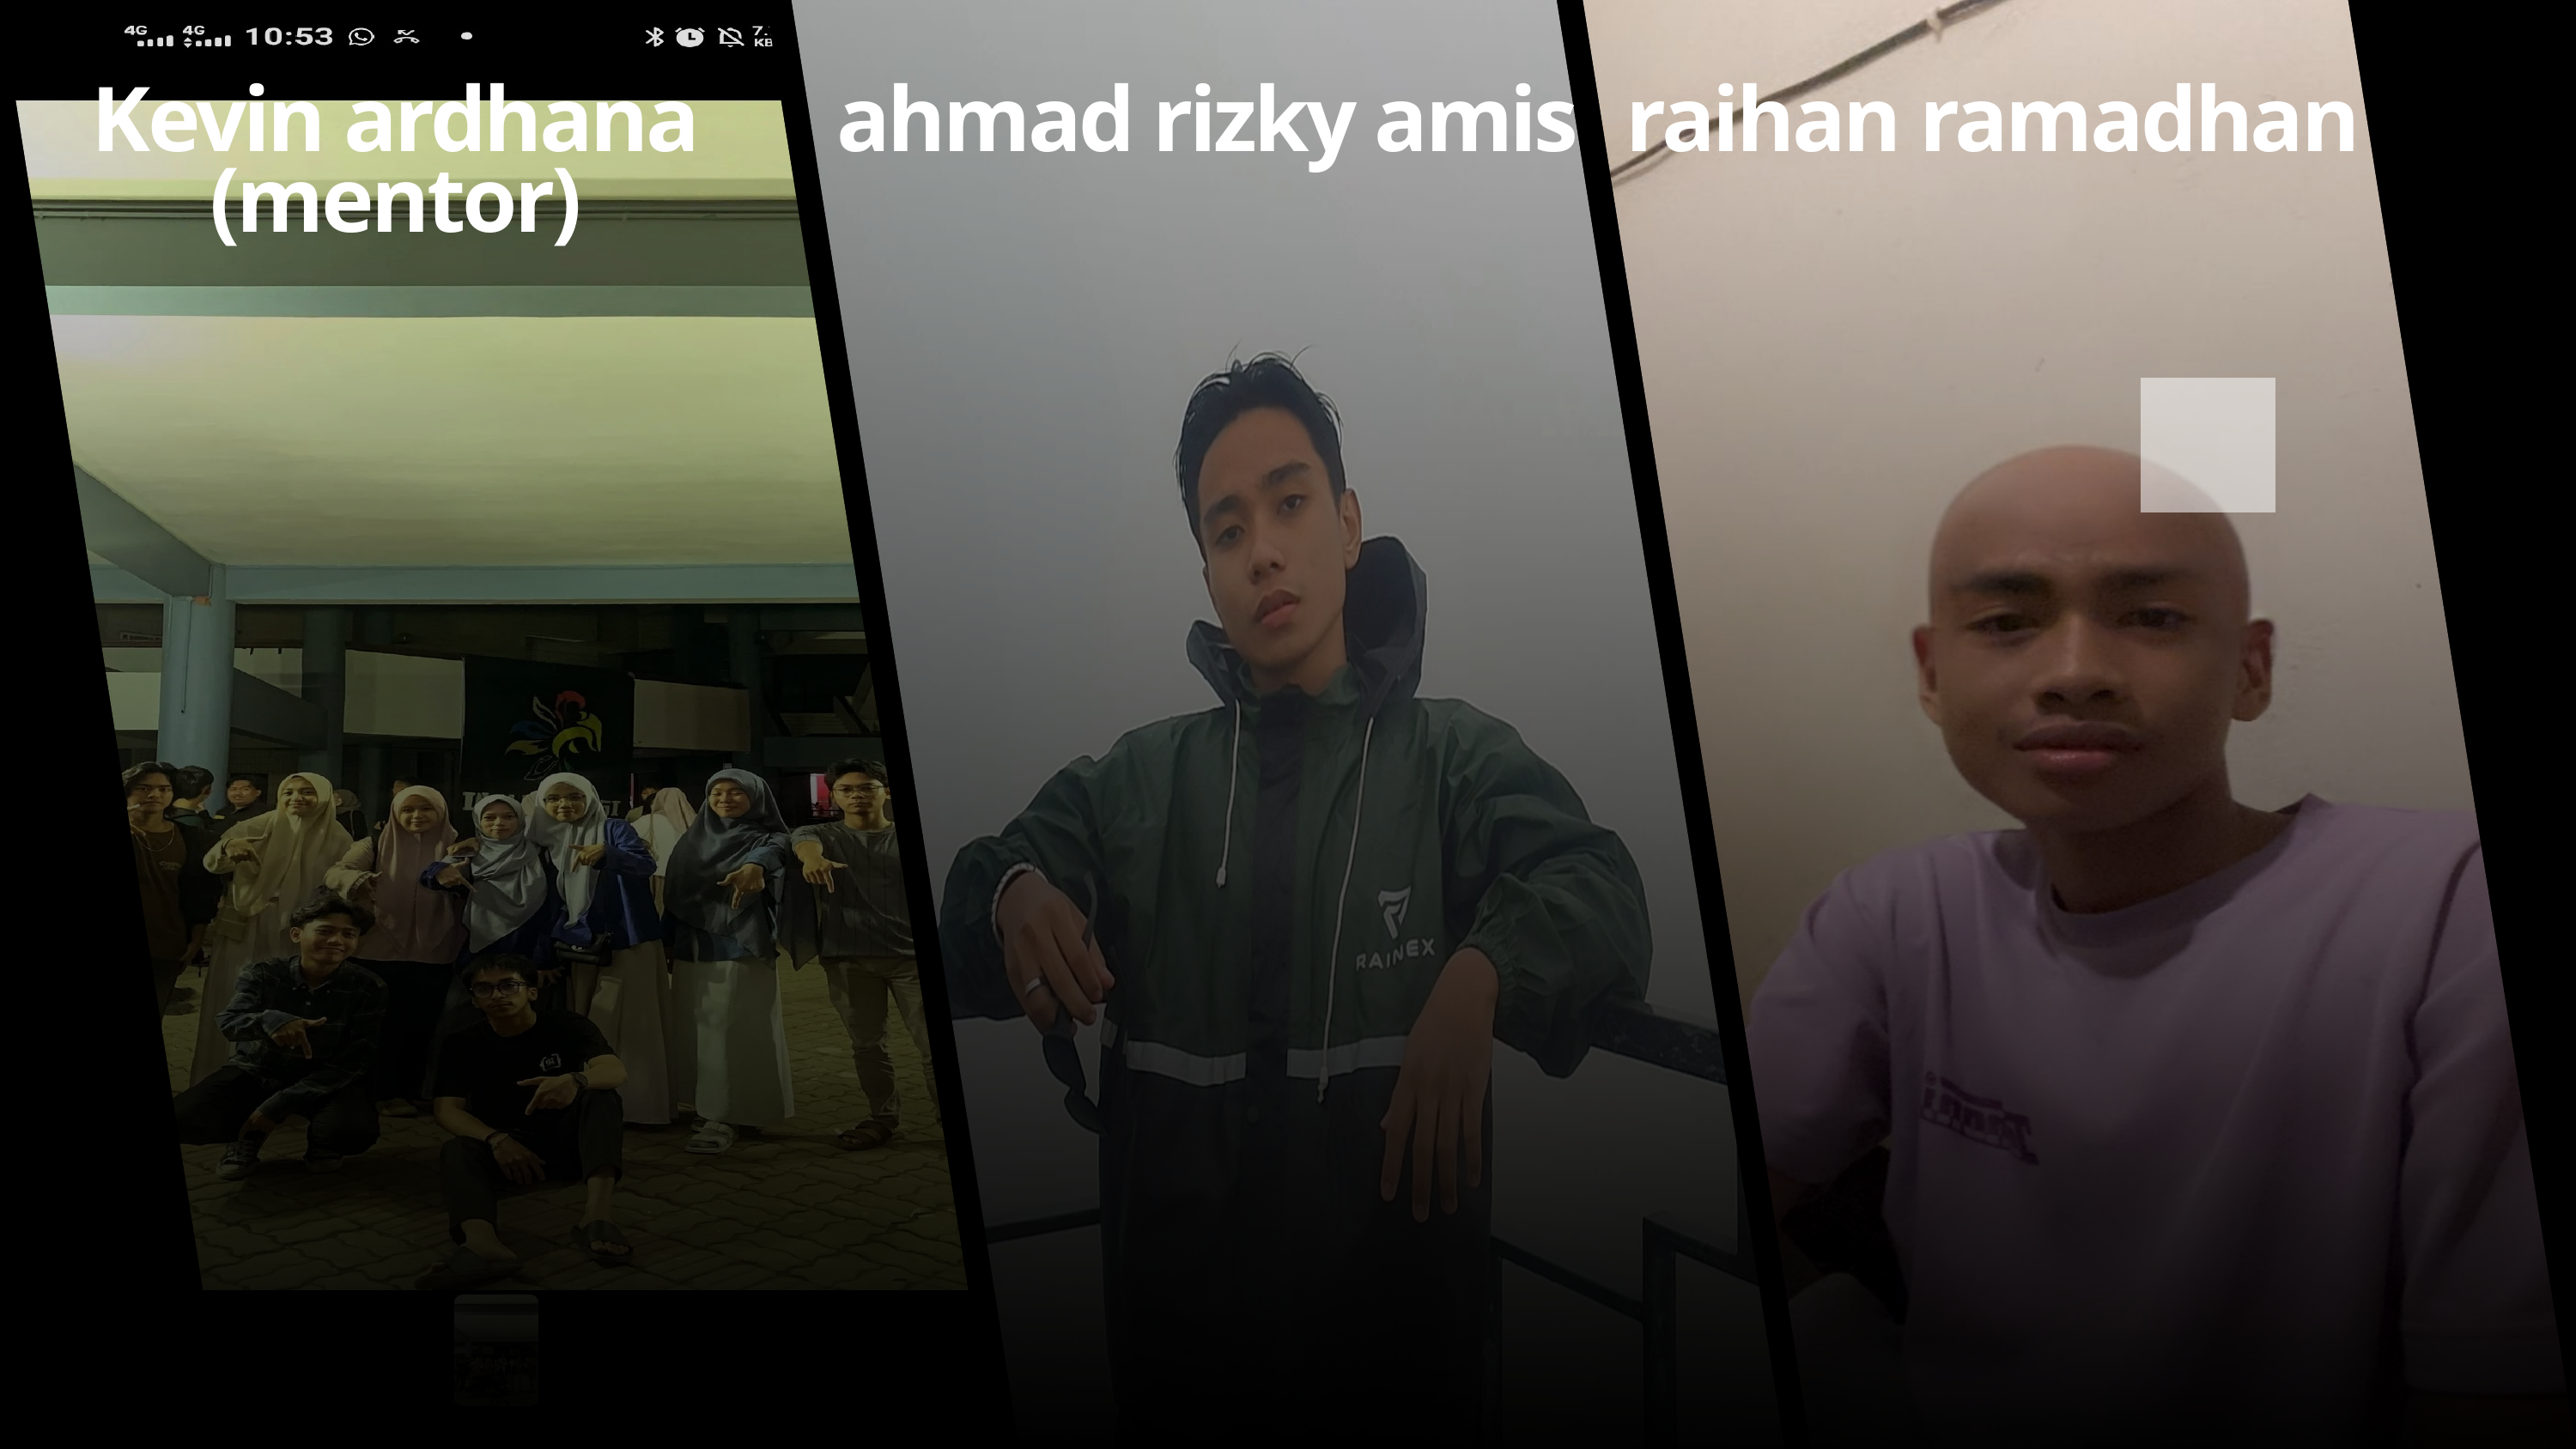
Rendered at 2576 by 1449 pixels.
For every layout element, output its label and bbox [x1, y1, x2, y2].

text_box [1583, 0, 2576, 1449]
picture [2140, 377, 2275, 512]
text_box [0, 0, 788, 1449]
text_box [791, 0, 1580, 1449]
